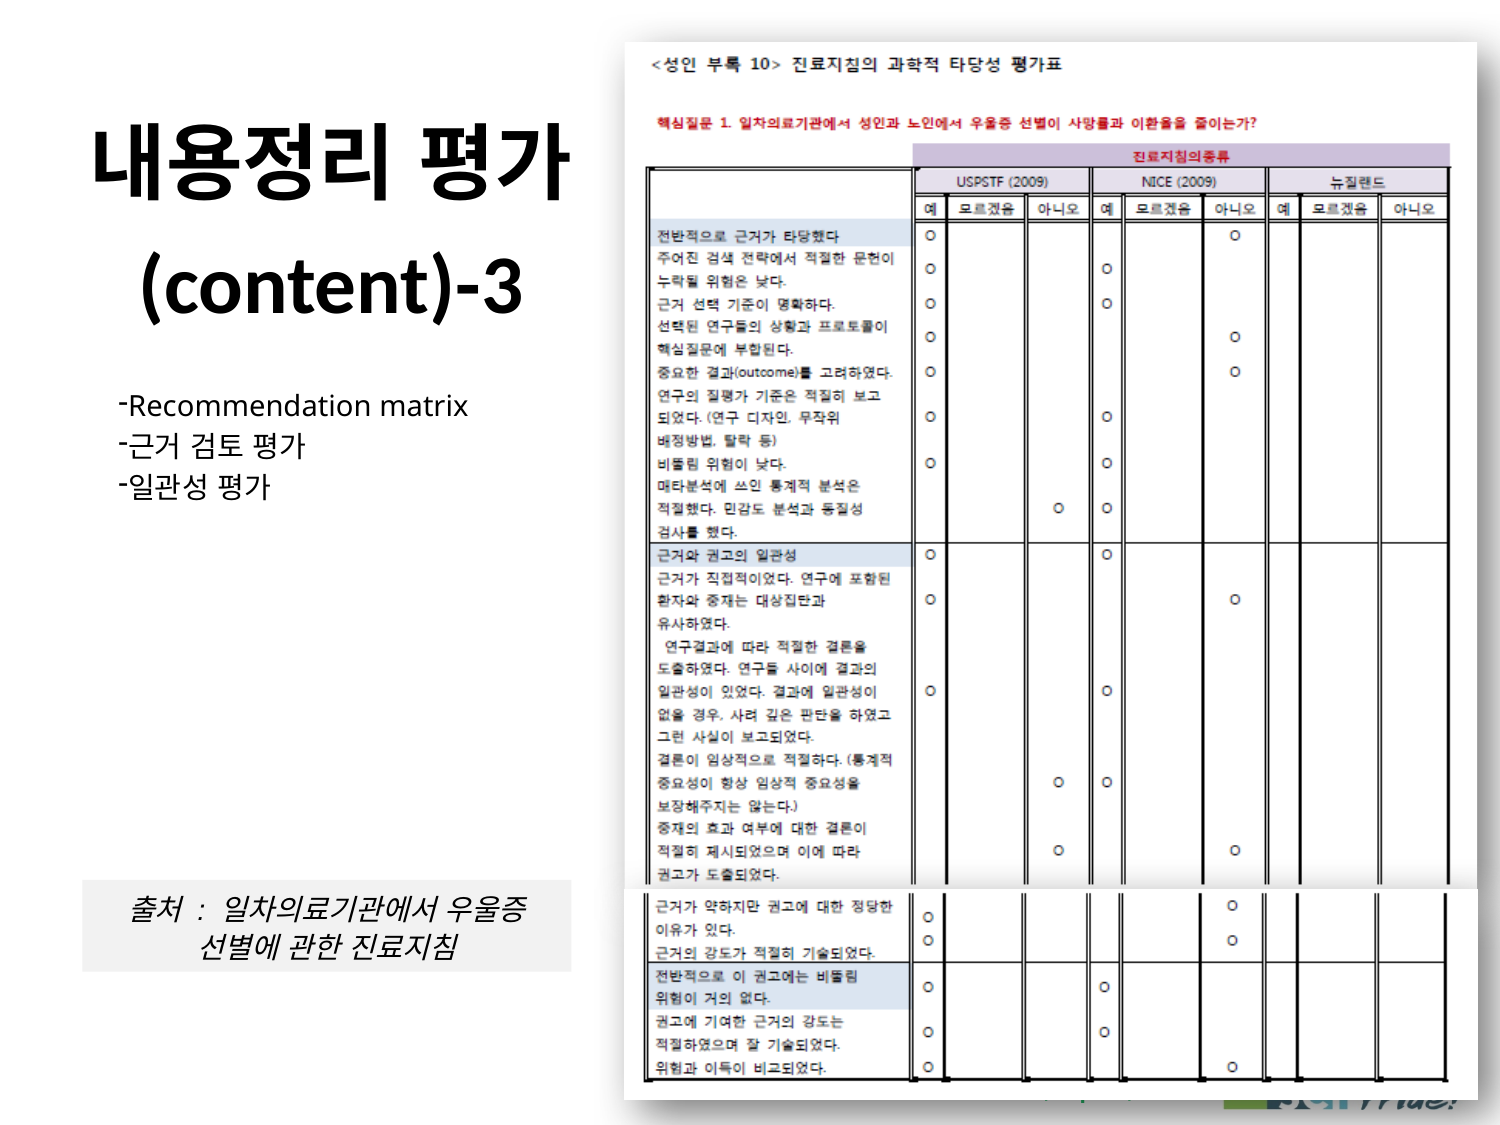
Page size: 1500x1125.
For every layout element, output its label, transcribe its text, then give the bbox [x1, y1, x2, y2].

list Recommendation matrix 근거 검토 평가 일관성 평가 [103, 380, 588, 963]
title 내용정리 평가 (content)-3 [46, 75, 608, 338]
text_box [623, 42, 1479, 1100]
text_box 출처 : 일차의료기관에서 우울증 선별에 관한 진료지침 [82, 879, 572, 972]
